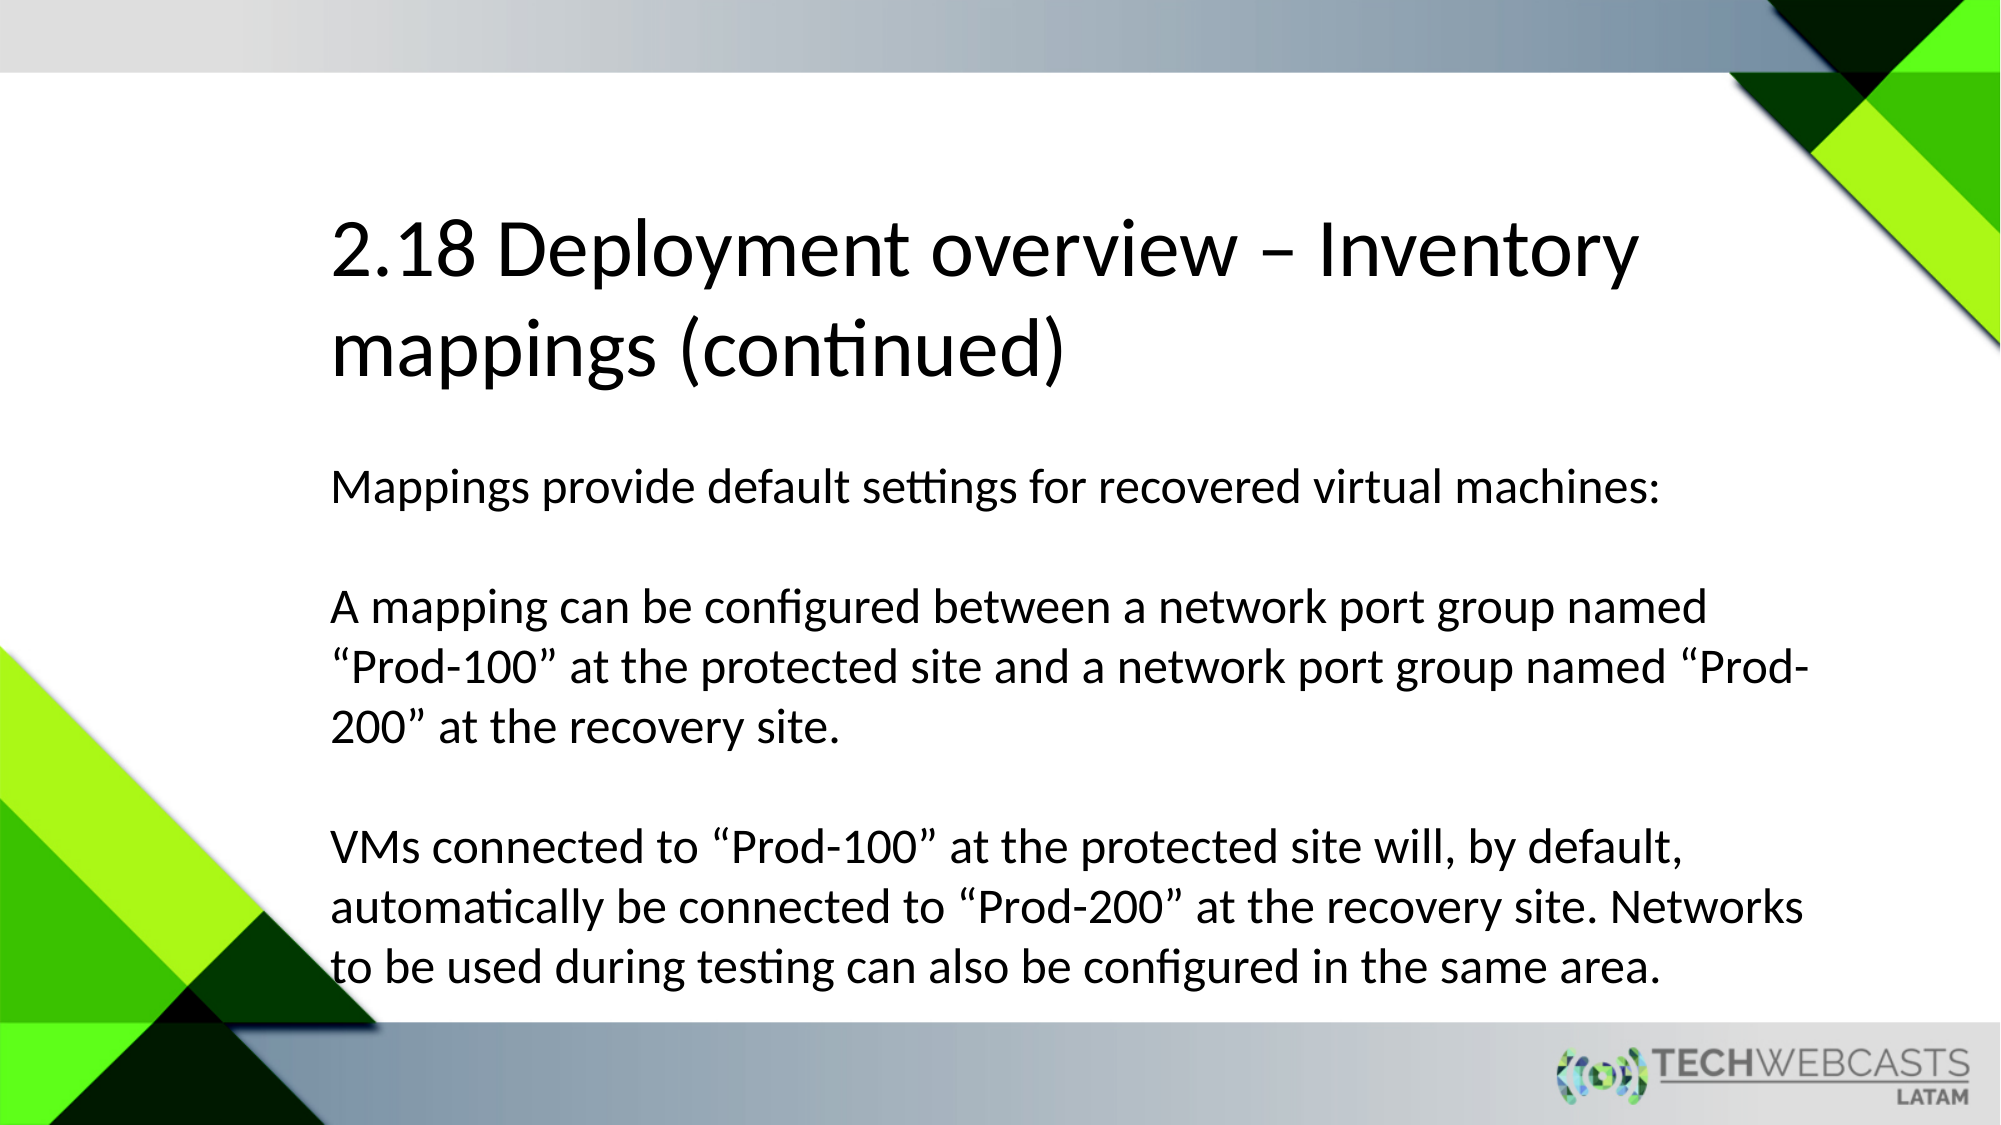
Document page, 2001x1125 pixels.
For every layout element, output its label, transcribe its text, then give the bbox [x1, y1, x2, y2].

picture [0, 0, 2001, 1125]
text_box 2.18 Deployment overview – Inventory mappings (continued) Mappings provide default settings for recovered virtual machines: A mapping can be configured between a network port group named “Prod-100” at the protected site and a network port group named “Prod-200” at the recovery site. VMs connected to “Prod-100” at the protected site will, by default, automatically be connected to “Prod-200” at the recovery site. Networks to be used during testing can also be configured in the same area. [315, 186, 1831, 1061]
